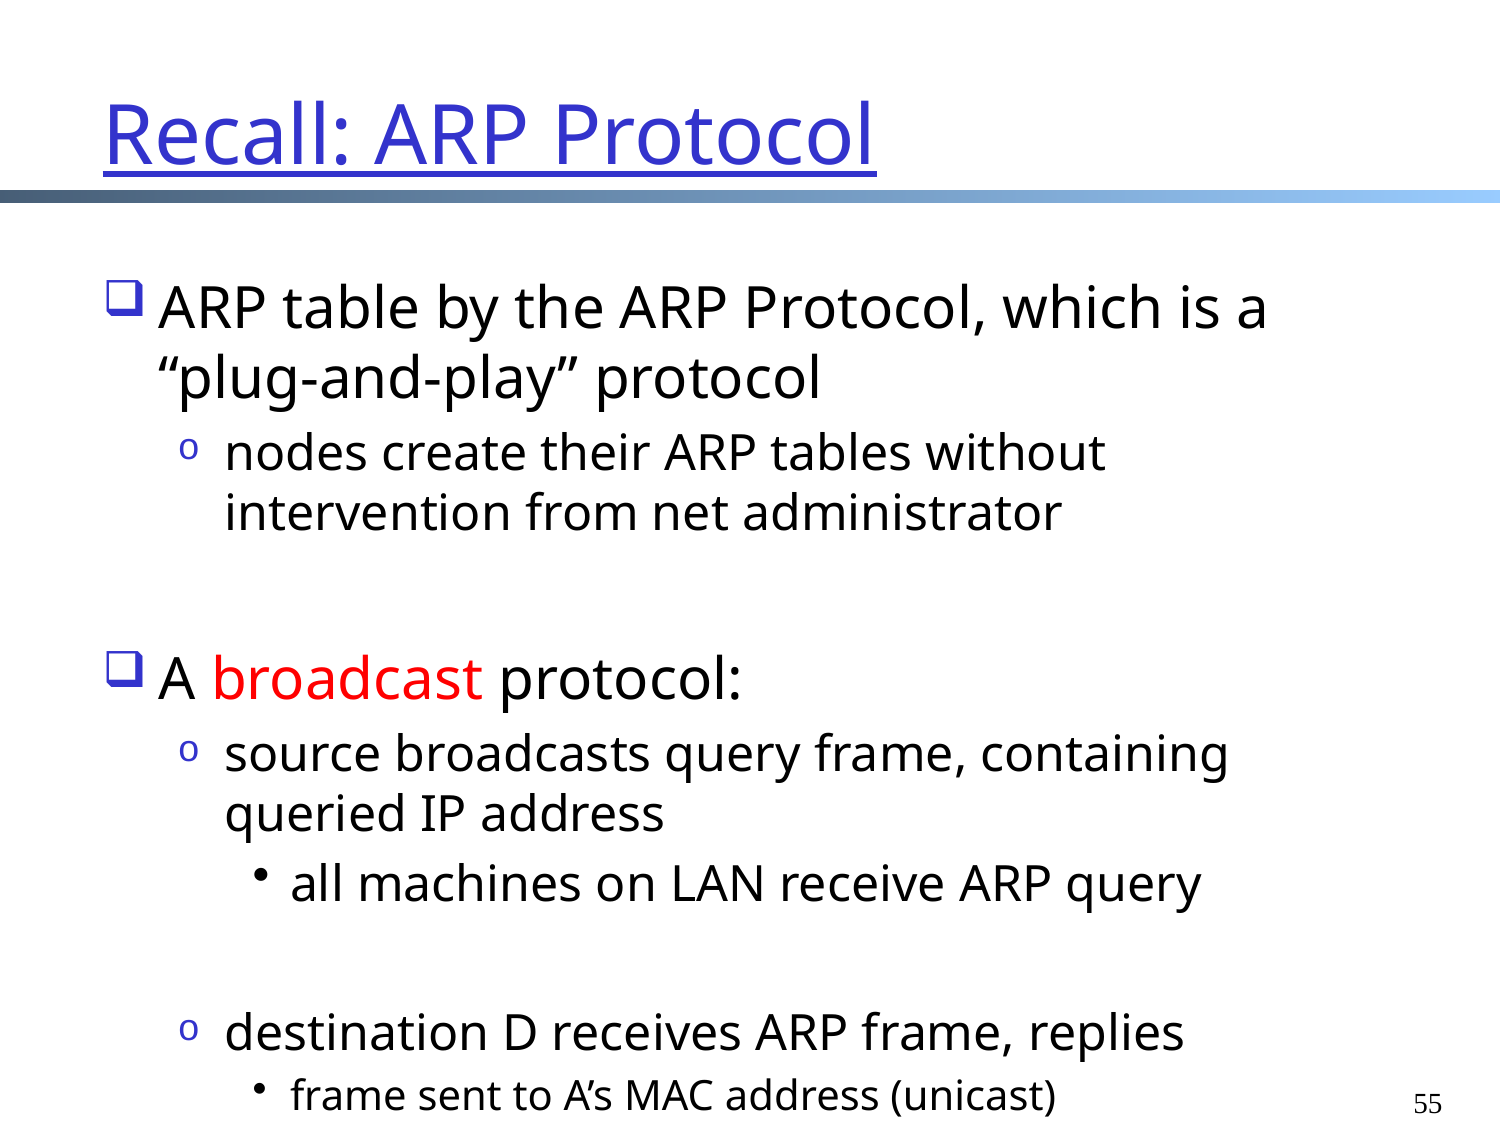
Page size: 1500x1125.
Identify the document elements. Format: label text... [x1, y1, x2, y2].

title Recall: ARP Protocol [87, 37, 1404, 225]
text_box a2 [1424, 190, 1428, 203]
slide_number 55 [1387, 1076, 1459, 1125]
list ARP table by the ARP Protocol, which is a “plug-and-play” protocol nodes create their ARP tables without intervention from net administrator A broadcast protocol: source broadcasts query frame, containing queried IP address all machines on LAN receive ARP query destination D receives ARP frame, replies frame sent to A’s MAC address (unicast) [87, 262, 1403, 1067]
